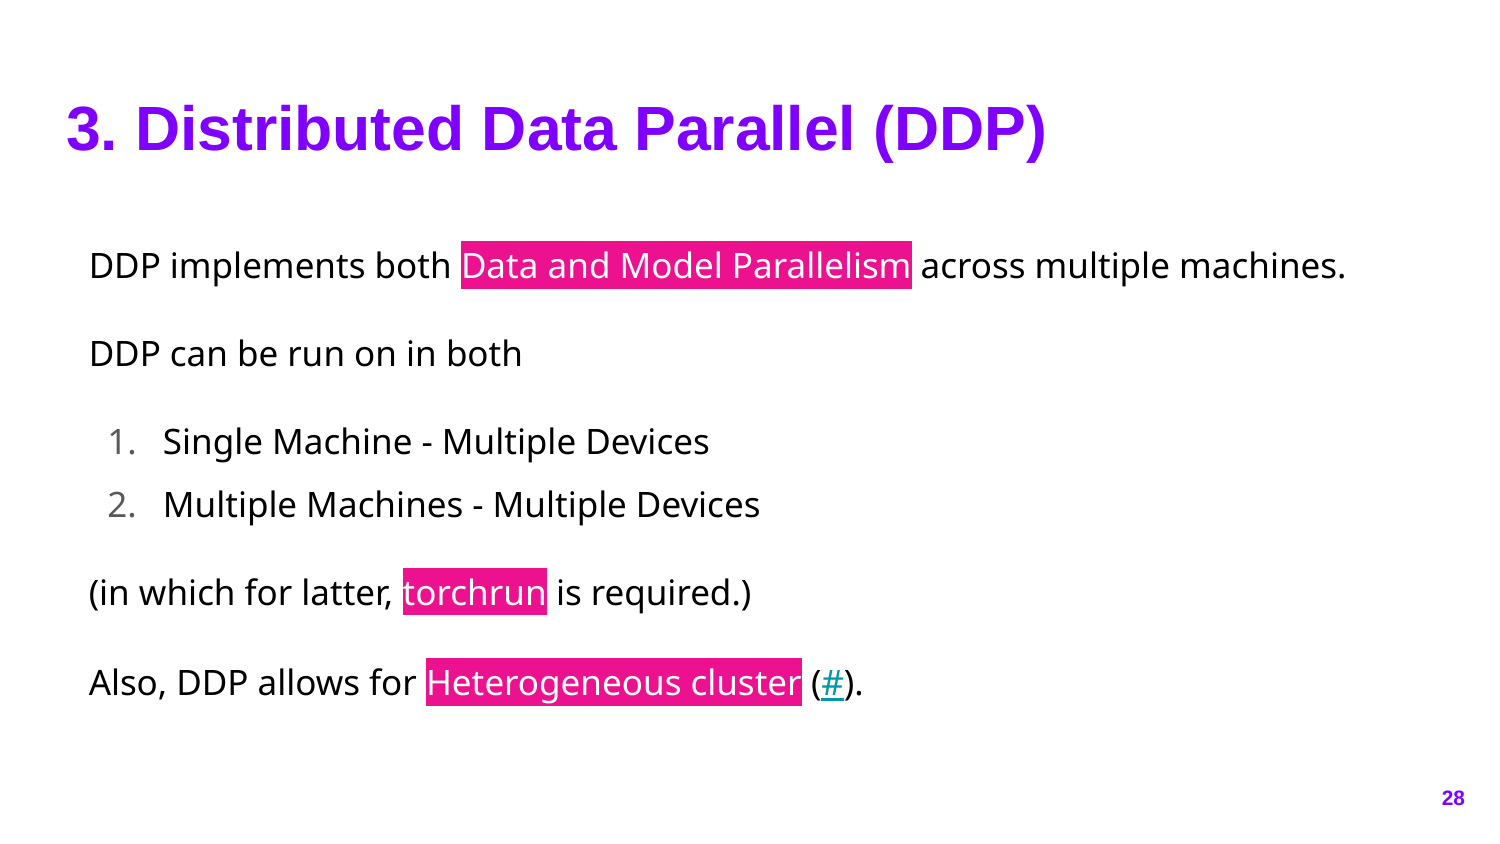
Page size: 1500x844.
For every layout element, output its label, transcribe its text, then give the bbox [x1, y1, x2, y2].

slide_number ‹#› [1389, 764, 1480, 830]
list DDP implements both Data and Model Parallelism across multiple machines. DDP can be run on in both Single Machine - Multiple Devices Multiple Machines - Multiple Devices (in which for latter, torchrun is required.) Also, DDP allows for Heterogeneous cluster (#). [73, 207, 1427, 725]
title 3. Distributed Data Parallel (DDP) [51, 72, 1449, 167]
